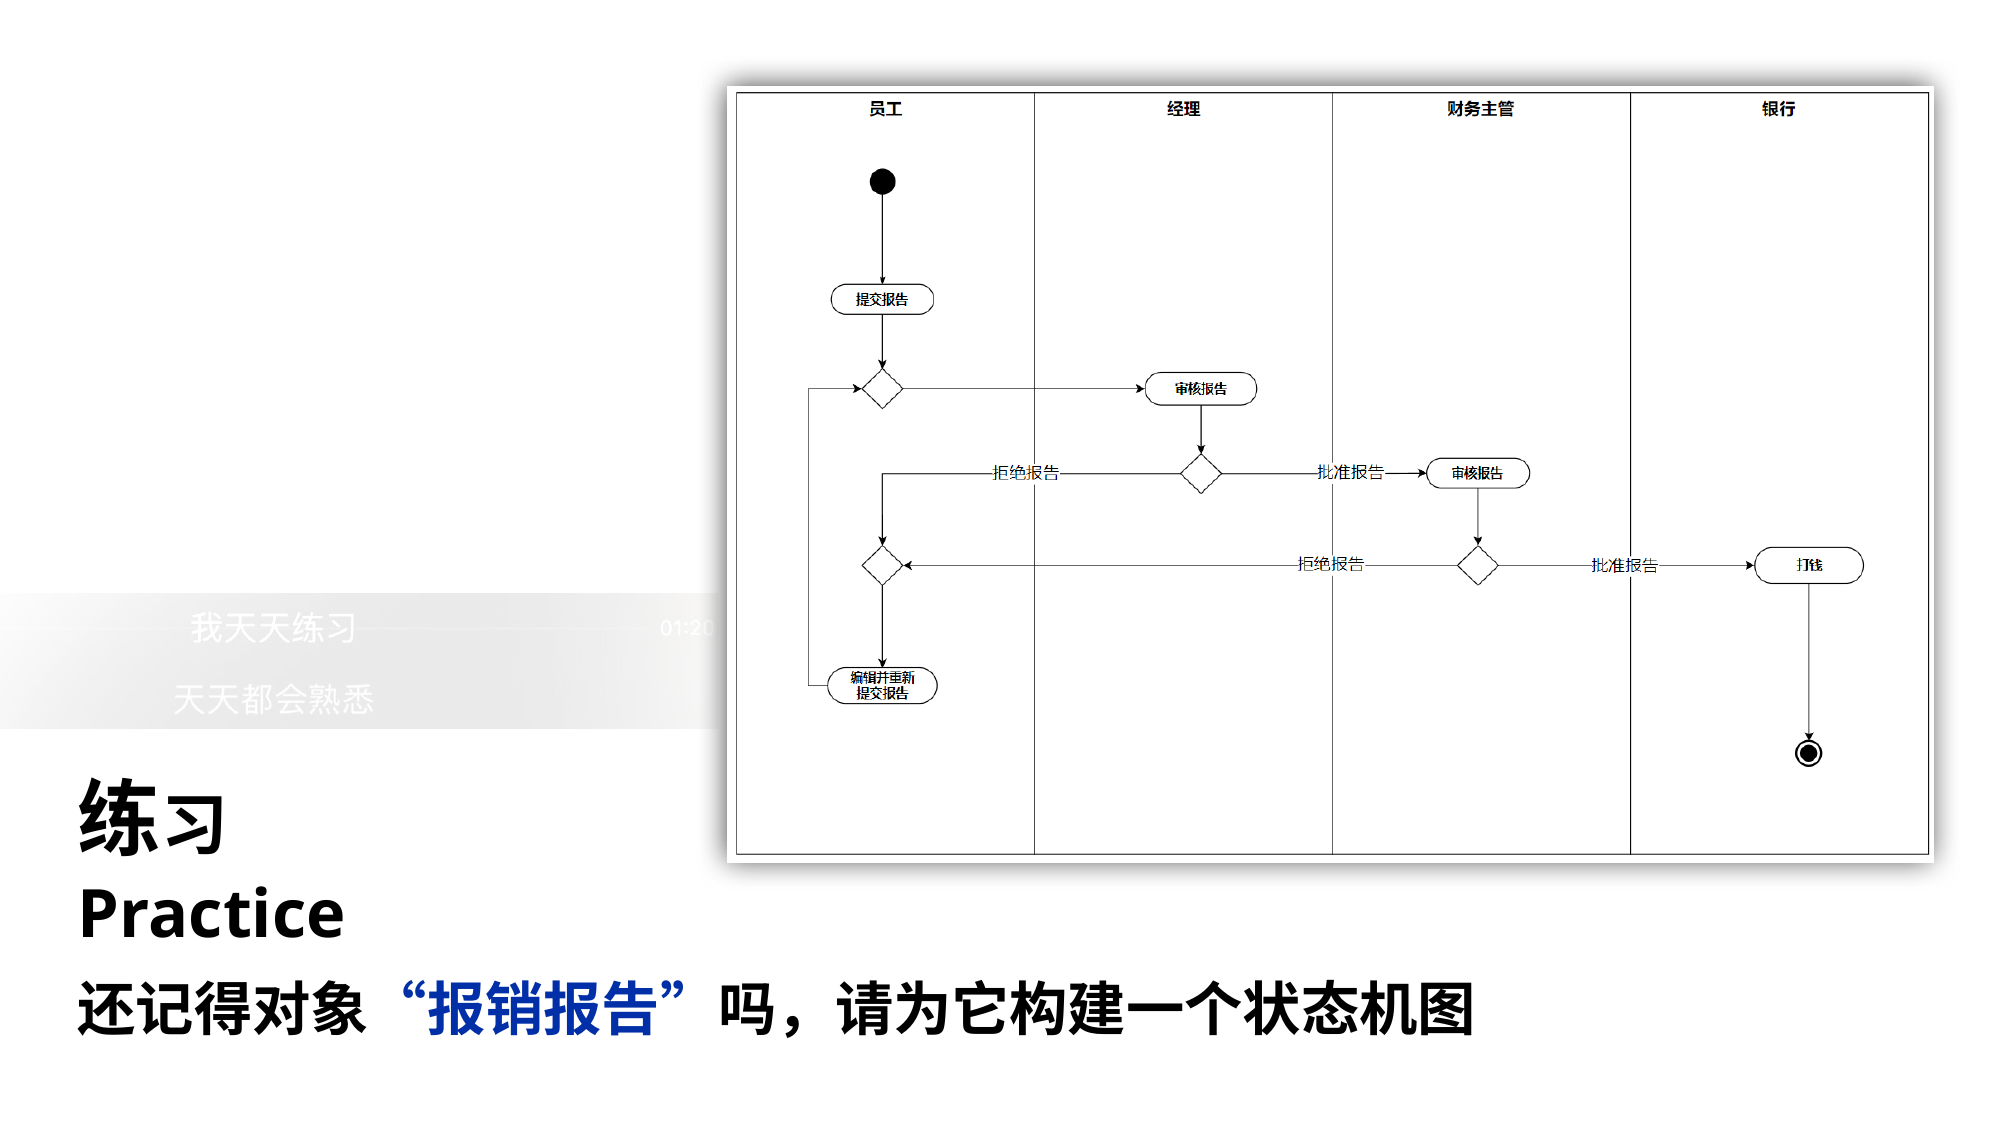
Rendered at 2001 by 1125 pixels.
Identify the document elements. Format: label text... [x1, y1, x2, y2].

text_box 练习 Practice [62, 808, 1392, 960]
picture [0, 593, 719, 729]
picture [727, 86, 1934, 863]
text_box 还记得对象“报销报告”吗，请为它构建一个状态机图 [62, 962, 1510, 1080]
